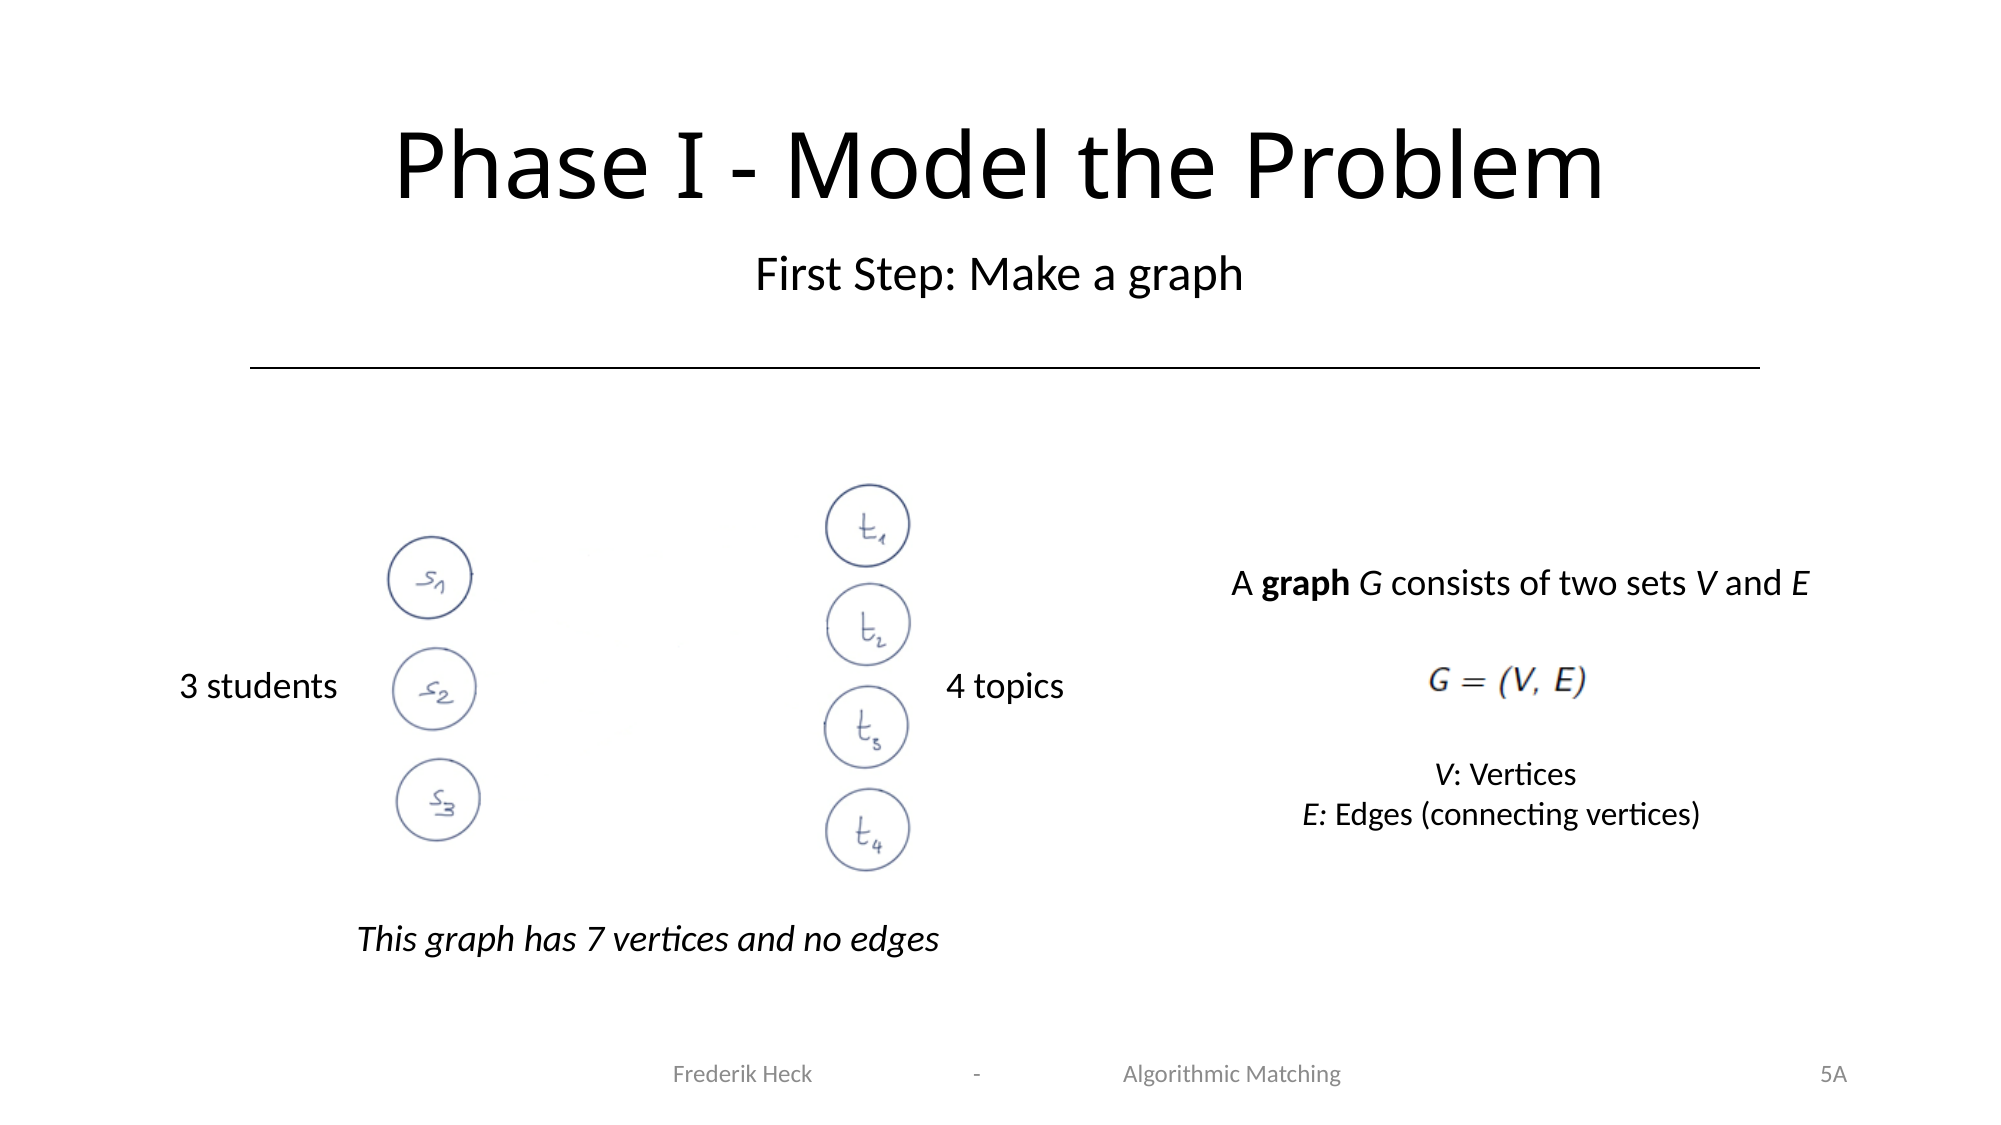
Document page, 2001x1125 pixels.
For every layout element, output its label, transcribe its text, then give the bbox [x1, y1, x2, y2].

text_box A graph G consists of two sets V and E [1216, 550, 1863, 611]
text_box 4 topics [954, 653, 1109, 713]
slide_number 5A [1504, 1042, 1863, 1103]
footer Frederik Heck - Algorithmic Matching [516, 1042, 1504, 1103]
text_box 3 students [155, 653, 363, 713]
text_box First Step: Make a graph [137, 233, 1863, 369]
picture [371, 475, 954, 920]
text_box This graph has 7 vertices and no edges [329, 906, 967, 967]
text_box V: Vertices E: Edges (connecting vertices) [1148, 744, 1863, 840]
title Phase I - Model the Problem [137, 59, 1863, 233]
picture [1418, 655, 1596, 707]
